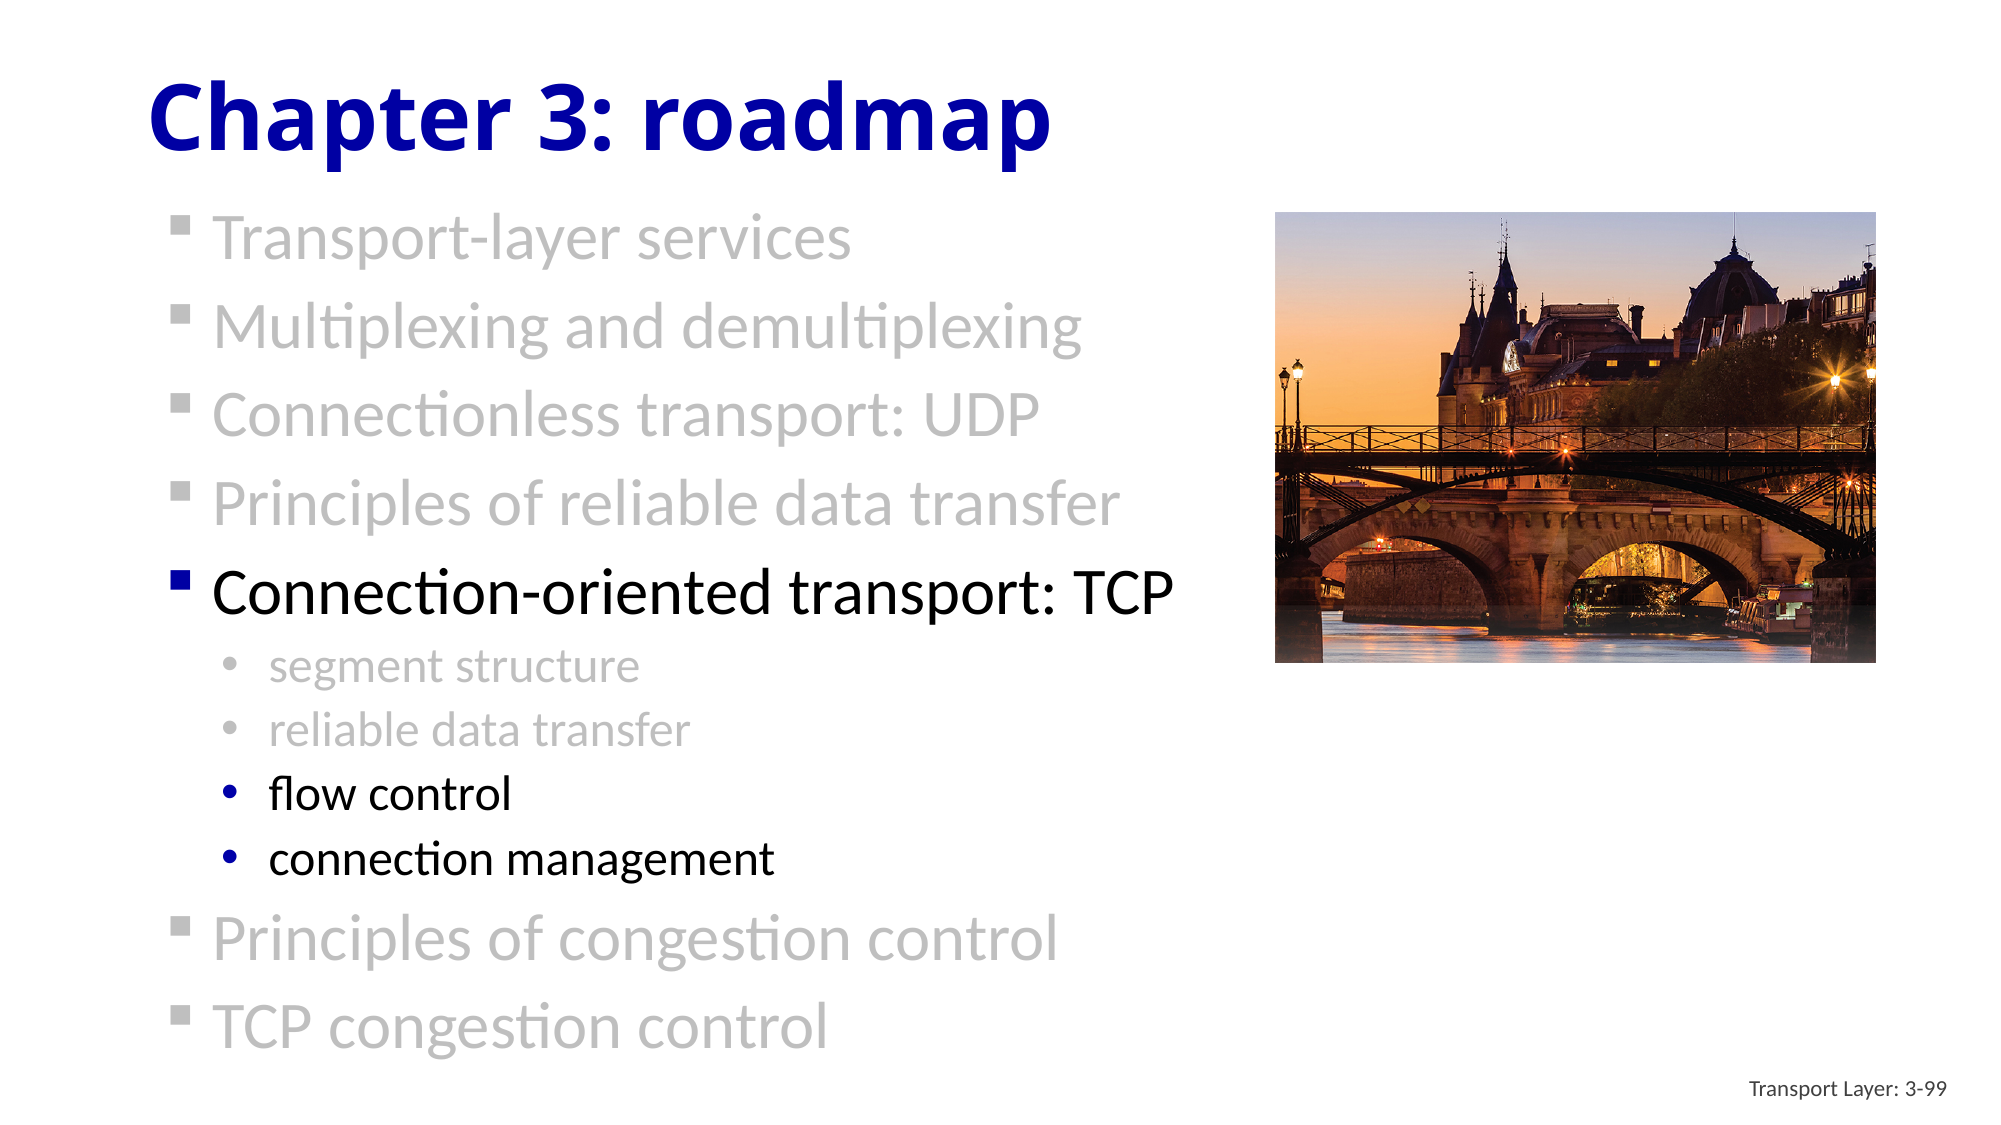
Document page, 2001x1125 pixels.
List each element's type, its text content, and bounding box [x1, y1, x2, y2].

picture [1275, 212, 1876, 663]
list Transport-layer services Multiplexing and demultiplexing Connectionless transport: UDP Principles of reliable data transfer Connection-oriented transport: TCP segment structure reliable data transfer flow control connection management Principles of congestion control TCP congestion control [131, 194, 1217, 1117]
slide_number Transport Layer: 3-99 [1512, 1056, 1963, 1117]
title Chapter 3: roadmap [131, 47, 1856, 195]
